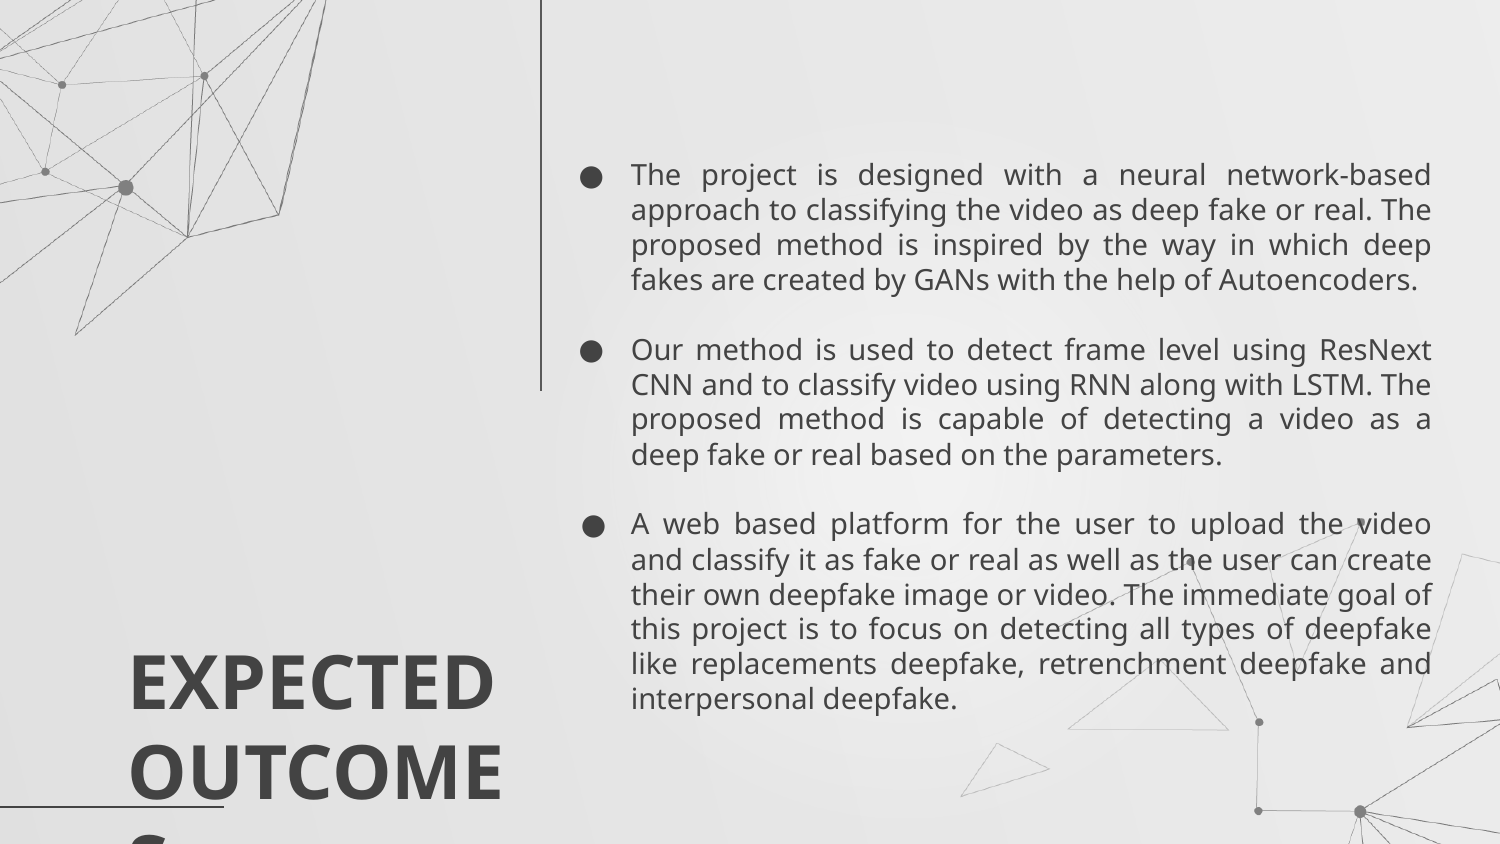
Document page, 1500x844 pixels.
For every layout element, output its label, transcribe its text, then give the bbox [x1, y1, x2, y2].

title EXPECTED OUTCOMES [112, 619, 562, 807]
text_box The project is designed with a neural network-based approach to classifying the video as deep fake or real. The proposed method is inspired by the way in which deep fakes are created by GANs with the help of Autoencoders. Our method is used to detect frame level using ResNext CNN and to classify video using RNN along with LSTM. The proposed method is capable of detecting a video as a deep fake or real based on the parameters. A web based platform for the user to upload the video and classify it as fake or real as well as the user can create their own deepfake image or video. The immediate goal of this project is to focus on detecting all types of deepfake like replacements deepfake, retrenchment deepfake and interpersonal deepfake. [540, 141, 1448, 703]
picture [0, 0, 540, 806]
picture [0, 0, 1500, 844]
